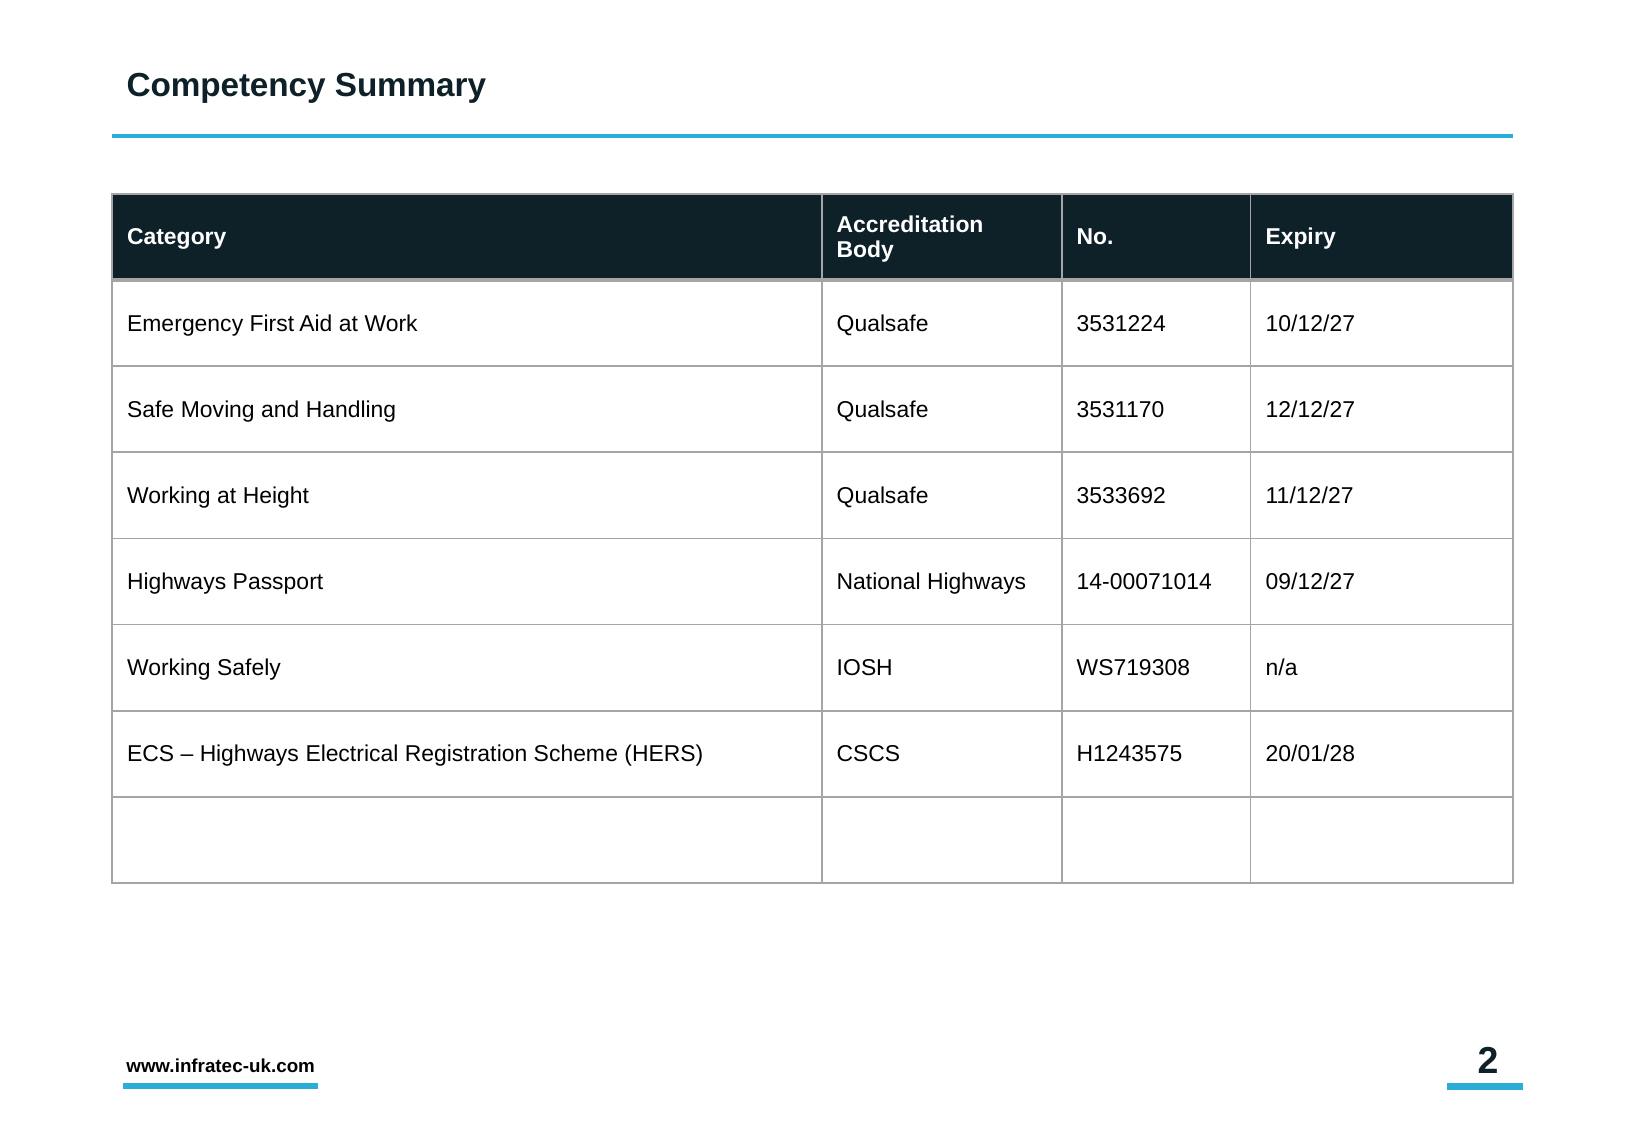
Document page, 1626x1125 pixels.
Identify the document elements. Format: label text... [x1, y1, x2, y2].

text_box www.infratec-uk.com [111, 1046, 341, 1084]
table_cell National Highways [823, 539, 1061, 624]
table_cell 09/12/27 [1251, 539, 1512, 624]
table_cell 3531224 [1063, 282, 1250, 365]
table_header Expiry [1251, 195, 1512, 278]
table_cell Safe Moving and Handling [113, 367, 821, 451]
table_cell 12/12/27 [1251, 367, 1512, 451]
table_cell [823, 798, 1061, 882]
table_cell 11/12/27 [1251, 453, 1512, 538]
table_cell ECS – Highways Electrical Registration Scheme (HERS) [113, 712, 821, 796]
table_cell [113, 798, 821, 882]
table_cell 3531170 [1063, 367, 1250, 451]
table_cell WS719308 [1063, 625, 1250, 710]
table_cell IOSH [823, 625, 1061, 710]
table_cell Emergency First Aid at Work [113, 282, 821, 365]
table_cell CSCS [823, 712, 1061, 796]
table_cell Highways Passport [113, 539, 821, 624]
title Competency Summary [111, 59, 1514, 134]
table_cell Working Safely [113, 625, 821, 710]
table_header No. [1063, 195, 1250, 278]
table_cell 3533692 [1063, 453, 1250, 538]
table_cell H1243575 [1063, 712, 1250, 796]
table_cell 20/01/28 [1251, 712, 1512, 796]
table_cell 14-00071014 [1063, 539, 1250, 624]
table_cell n/a [1251, 625, 1512, 710]
table_cell [1063, 798, 1250, 882]
table_header Category [113, 195, 821, 278]
slide_number 2 [1147, 1028, 1514, 1089]
table_cell Qualsafe [823, 453, 1061, 538]
table_cell Working at Height [113, 453, 821, 538]
table_cell 10/12/27 [1251, 282, 1512, 365]
table_header Accreditation Body [823, 195, 1061, 278]
table_cell [1251, 798, 1512, 882]
table_cell Qualsafe [823, 282, 1061, 365]
table_cell Qualsafe [823, 367, 1061, 451]
